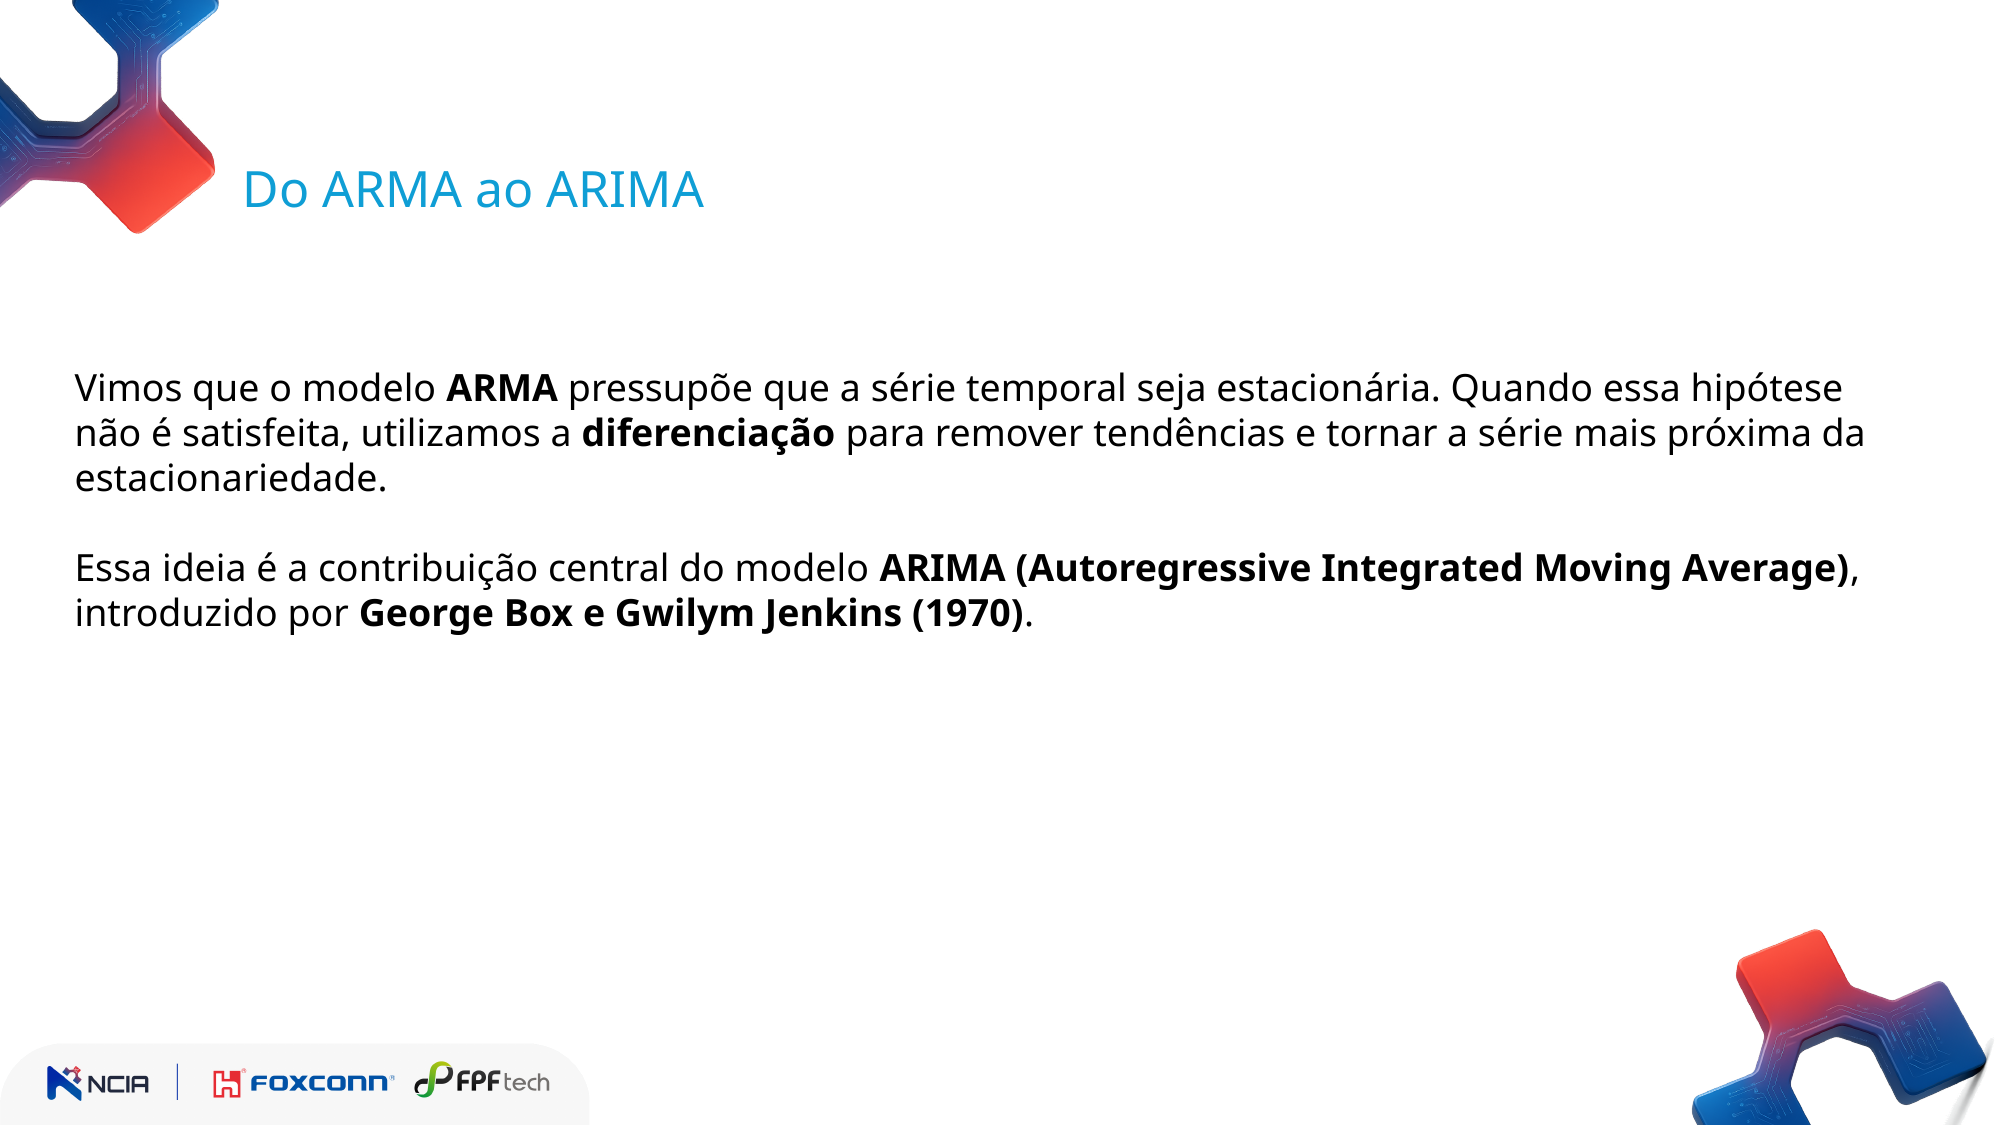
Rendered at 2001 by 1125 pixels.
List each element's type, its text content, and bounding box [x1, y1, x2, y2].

picture [1667, 911, 2001, 1125]
picture [0, 0, 250, 246]
picture [0, 991, 590, 1125]
text_box Do ARMA ao ARIMA [152, 149, 1182, 225]
text_box Vimos que o modelo ARMA pressupõe que a série temporal seja estacionária. Quando essa hipótese não é satisfeita, utilizamos a diferenciação para remover tendências e tornar a série mais próxima da estacionariedade. Essa ideia é a contribuição central do modelo ARIMA (Autoregressive Integrated Moving Average), introduzido por George Box e Gwilym Jenkins (1970). [59, 356, 1905, 642]
